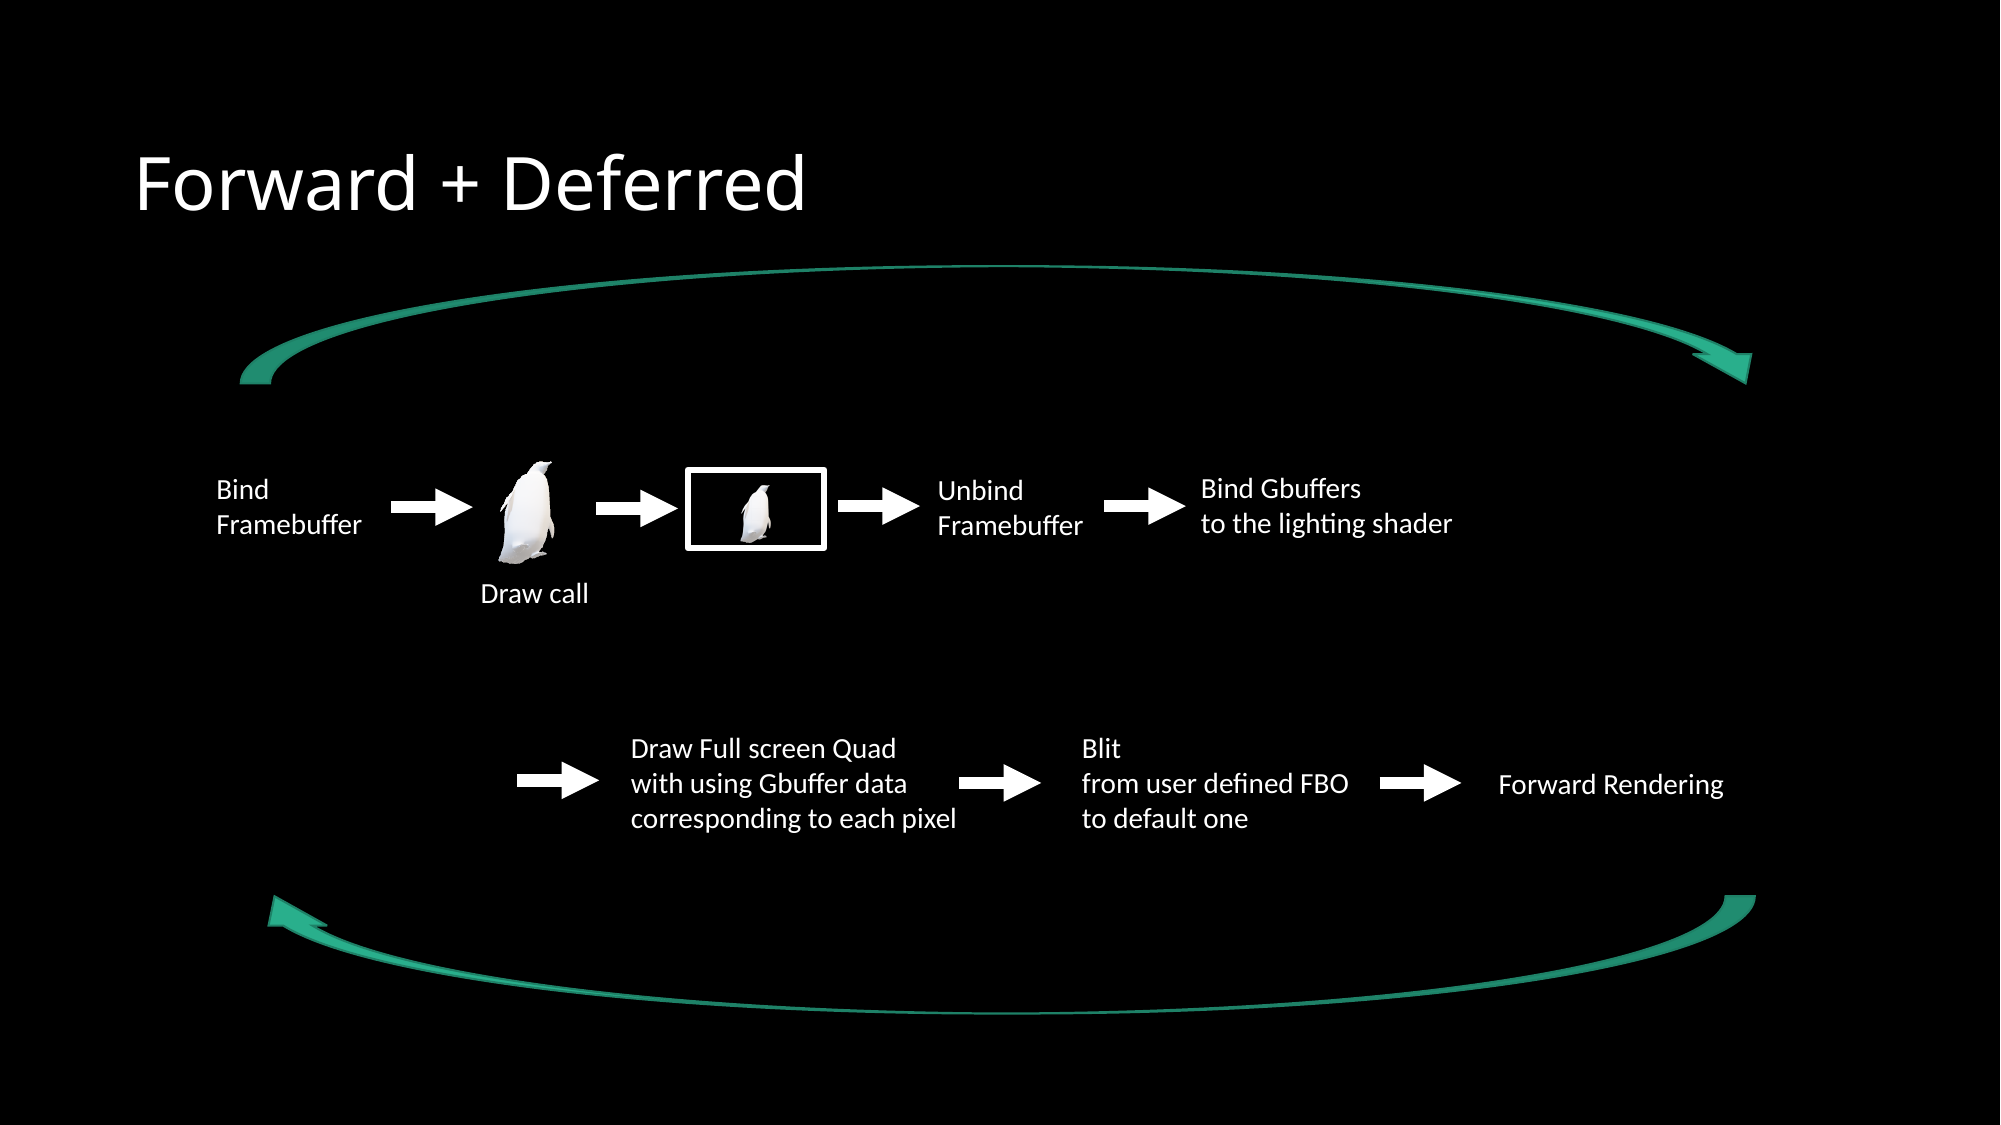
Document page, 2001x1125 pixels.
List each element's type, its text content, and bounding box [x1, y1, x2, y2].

text_box Forward Rendering [1483, 757, 1988, 808]
text_box [267, 894, 1756, 1015]
text_box Unbind Framebuffer [922, 463, 1233, 549]
title Forward + Deferred [118, 95, 922, 234]
text_box Draw Full screen Quad with using Gbuffer data corresponding to each pixel [616, 722, 990, 842]
picture [493, 441, 567, 567]
text_box Bind Framebuffer [201, 463, 512, 548]
text_box Draw call [465, 567, 650, 618]
text_box [239, 265, 1753, 385]
picture [690, 472, 821, 545]
text_box Blit from user defined FBO to default one [1067, 722, 1571, 842]
text_box Bind Gbuffers to the lighting shader [1186, 462, 1497, 547]
